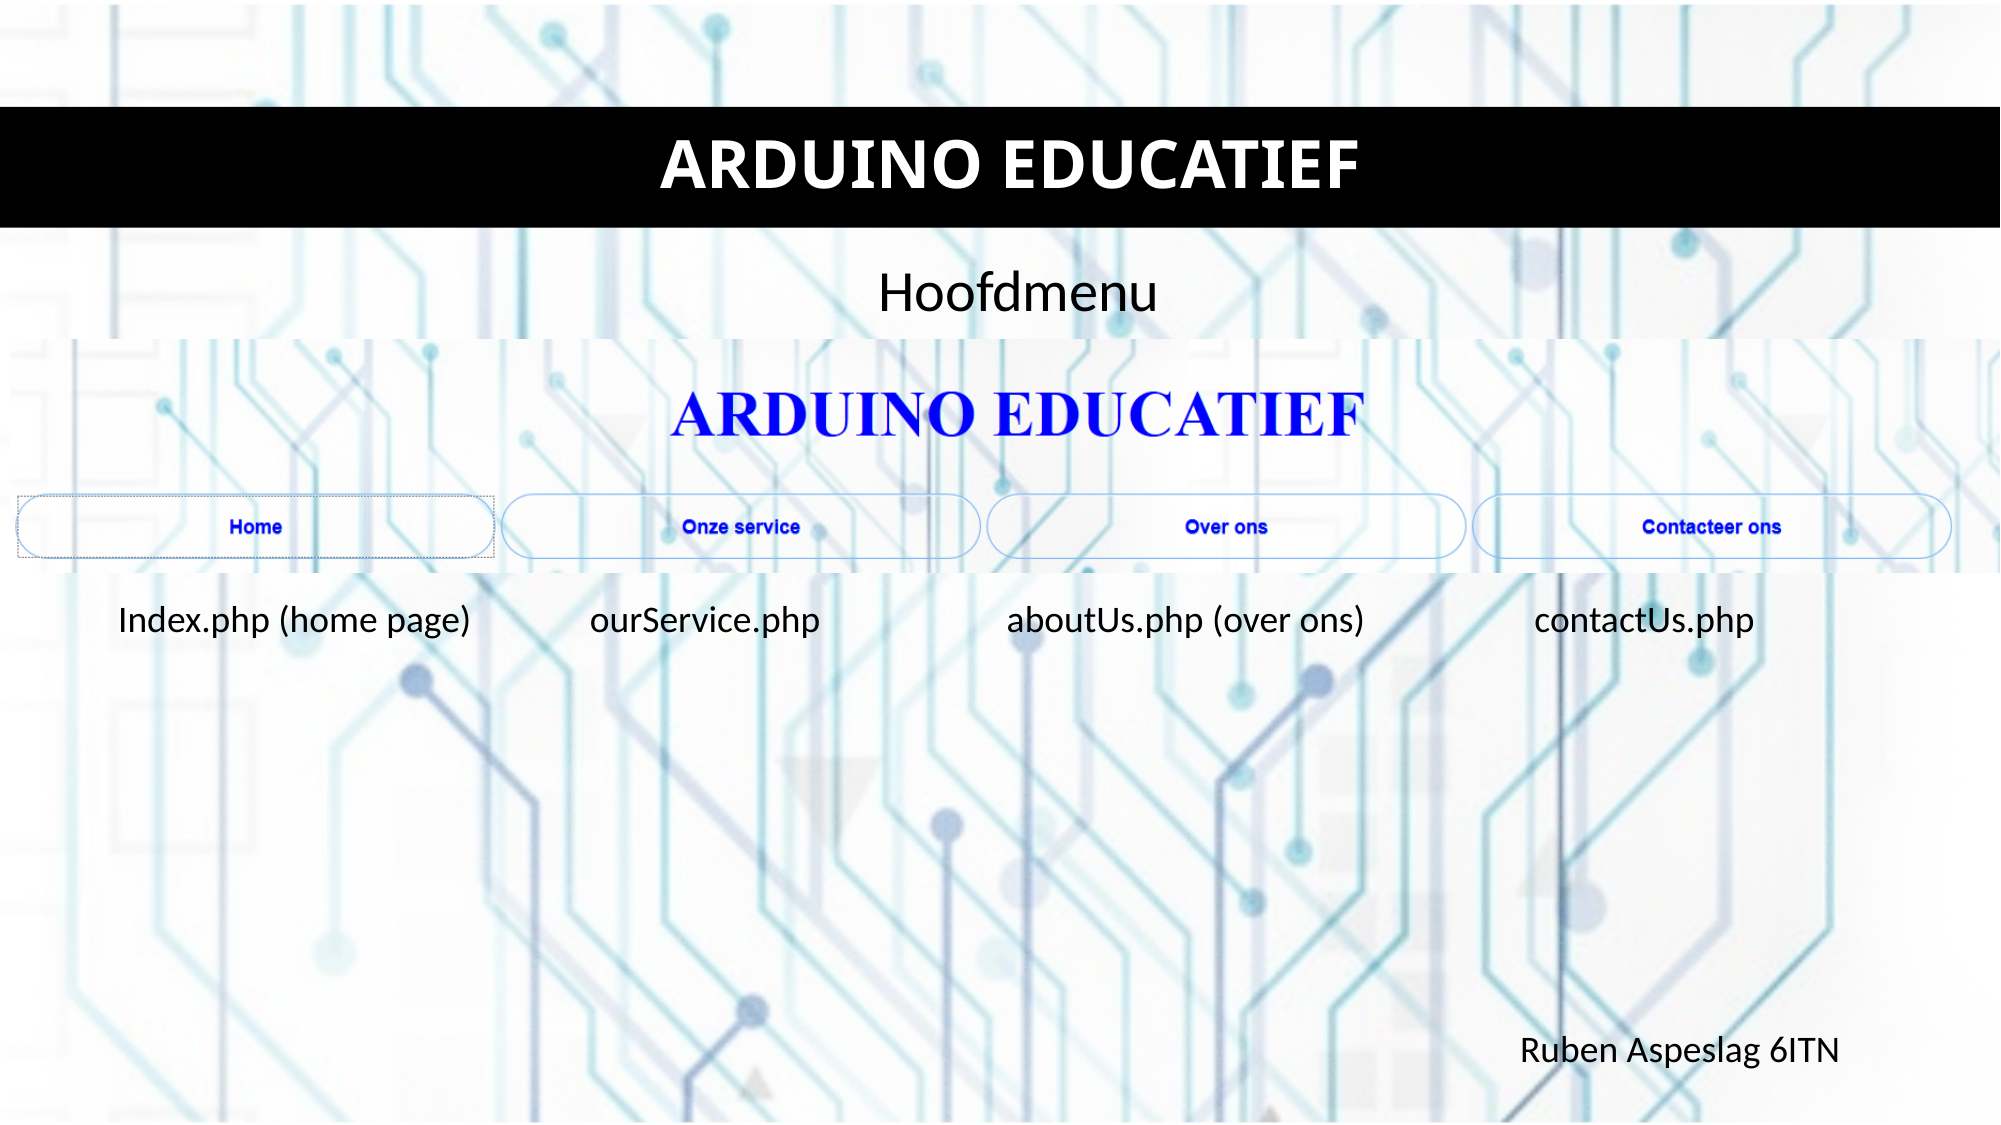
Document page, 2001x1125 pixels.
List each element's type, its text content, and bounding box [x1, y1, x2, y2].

text_box Hoofdmenu [863, 245, 1230, 330]
text_box Index.php (home page) ourService.php aboutUs.php (over ons) contactUs.php [103, 587, 1861, 693]
picture [0, 0, 2001, 1125]
text_box Ruben Aspeslag 6ITN [1505, 1018, 1931, 1078]
title ARDUINO EDUCATIEF [91, 105, 1931, 228]
text_box [0, 106, 2000, 229]
